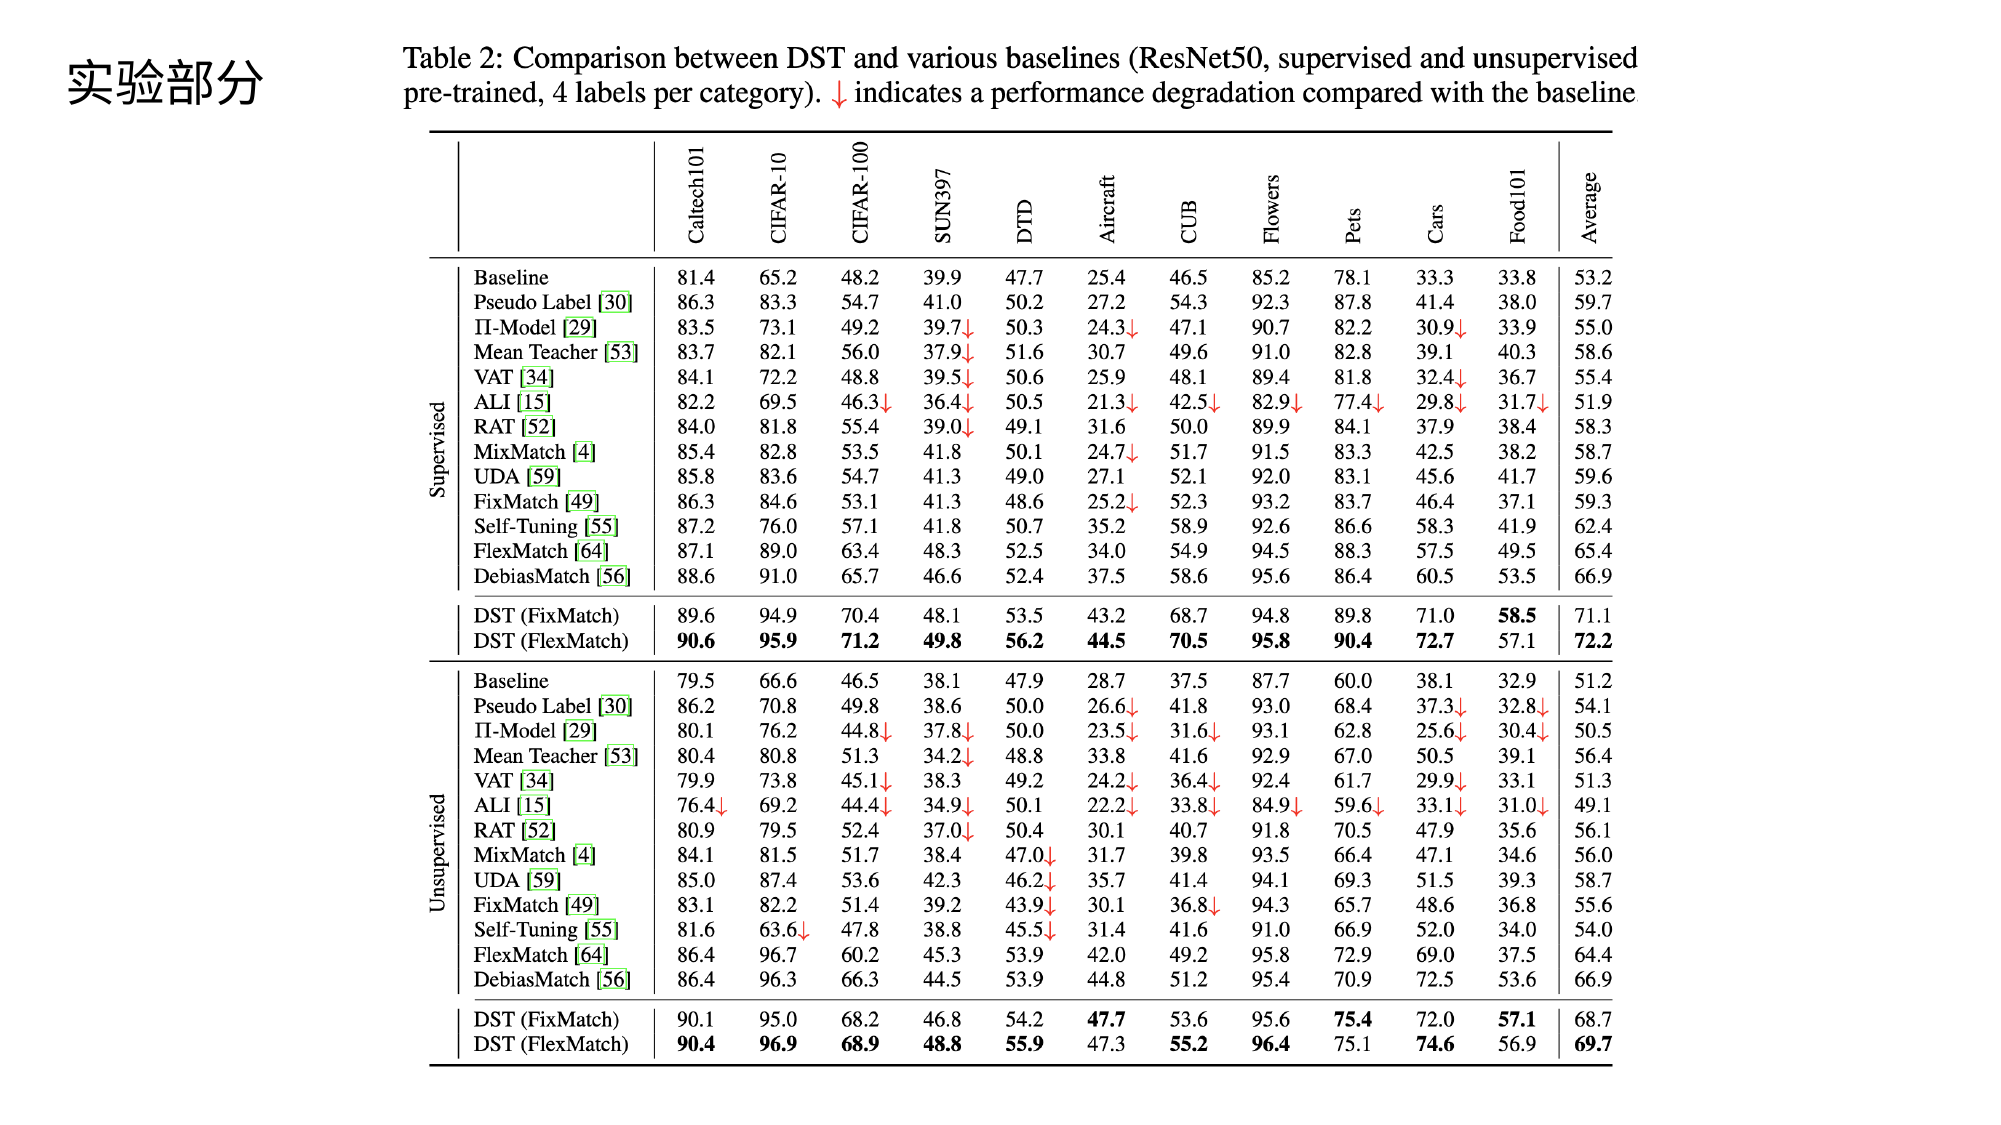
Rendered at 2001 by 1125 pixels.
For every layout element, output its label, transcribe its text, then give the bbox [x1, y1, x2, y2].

title 实验部分 [50, 29, 1816, 142]
picture [362, 33, 1638, 1092]
